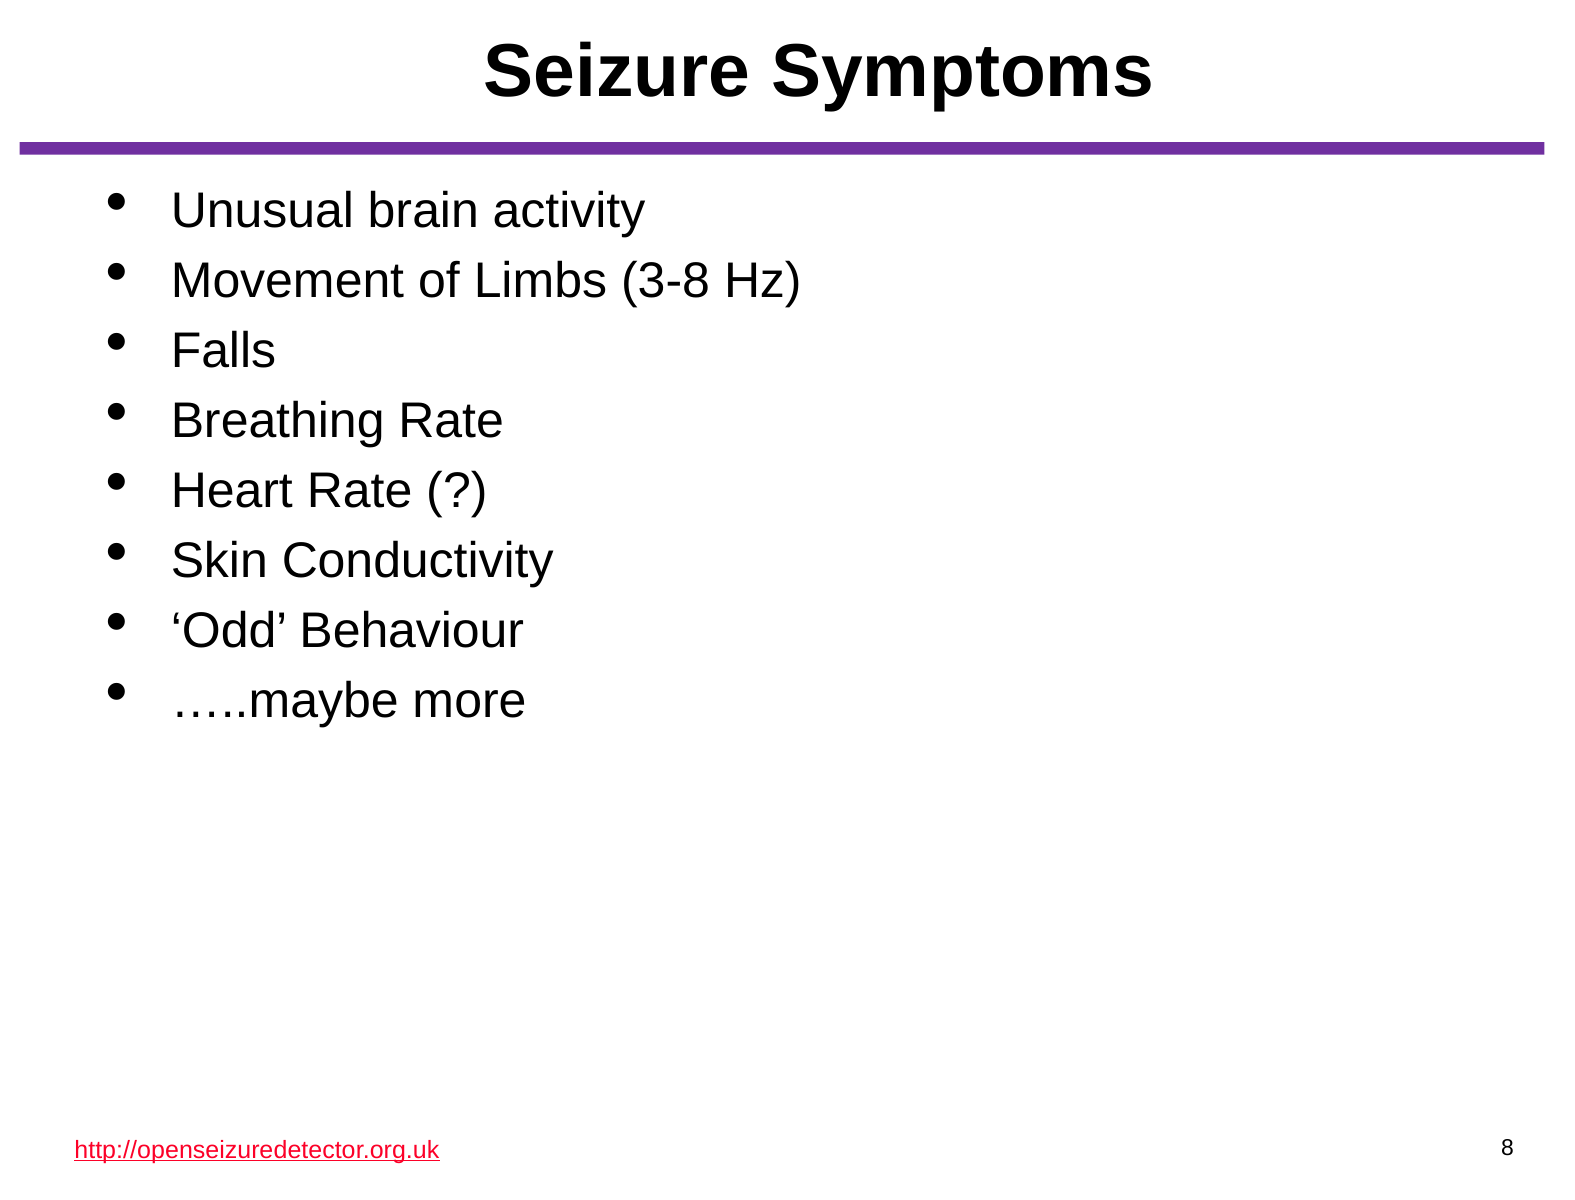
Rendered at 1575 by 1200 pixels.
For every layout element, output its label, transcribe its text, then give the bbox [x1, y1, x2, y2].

list Unusual brain activity Movement of Limbs (3-8 Hz) Falls Breathing Rate Heart Rate (?) Skin Conductivity ‘Odd’ Behaviour …..maybe more [91, 169, 1547, 1104]
title Seizure Symptoms [91, 0, 1547, 149]
slide_number <number> [1364, 1124, 1531, 1200]
